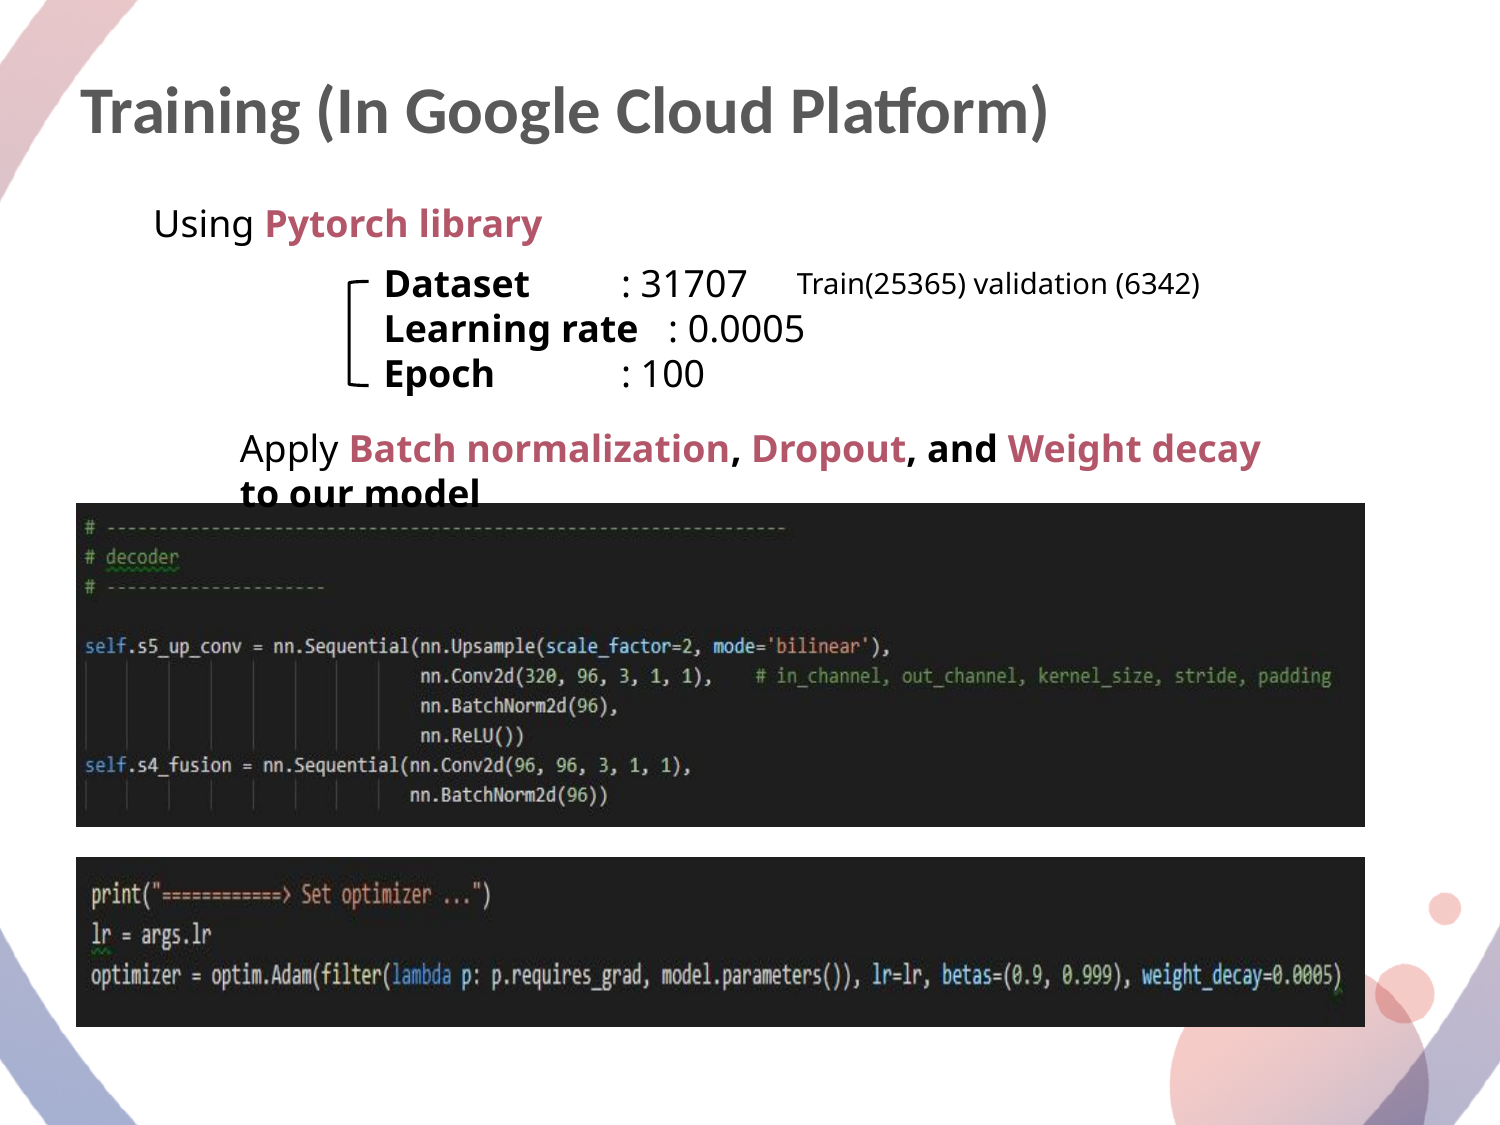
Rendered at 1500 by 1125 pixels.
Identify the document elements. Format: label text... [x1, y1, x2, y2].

title Training (In Google Cloud Platform) [64, 41, 1322, 173]
text_box Apply Batch normalization, Dropout, and Weight decay to our model [225, 417, 1300, 501]
picture [0, 0, 1500, 1125]
text_box Using Pytorch library [138, 192, 718, 253]
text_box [348, 252, 1362, 404]
